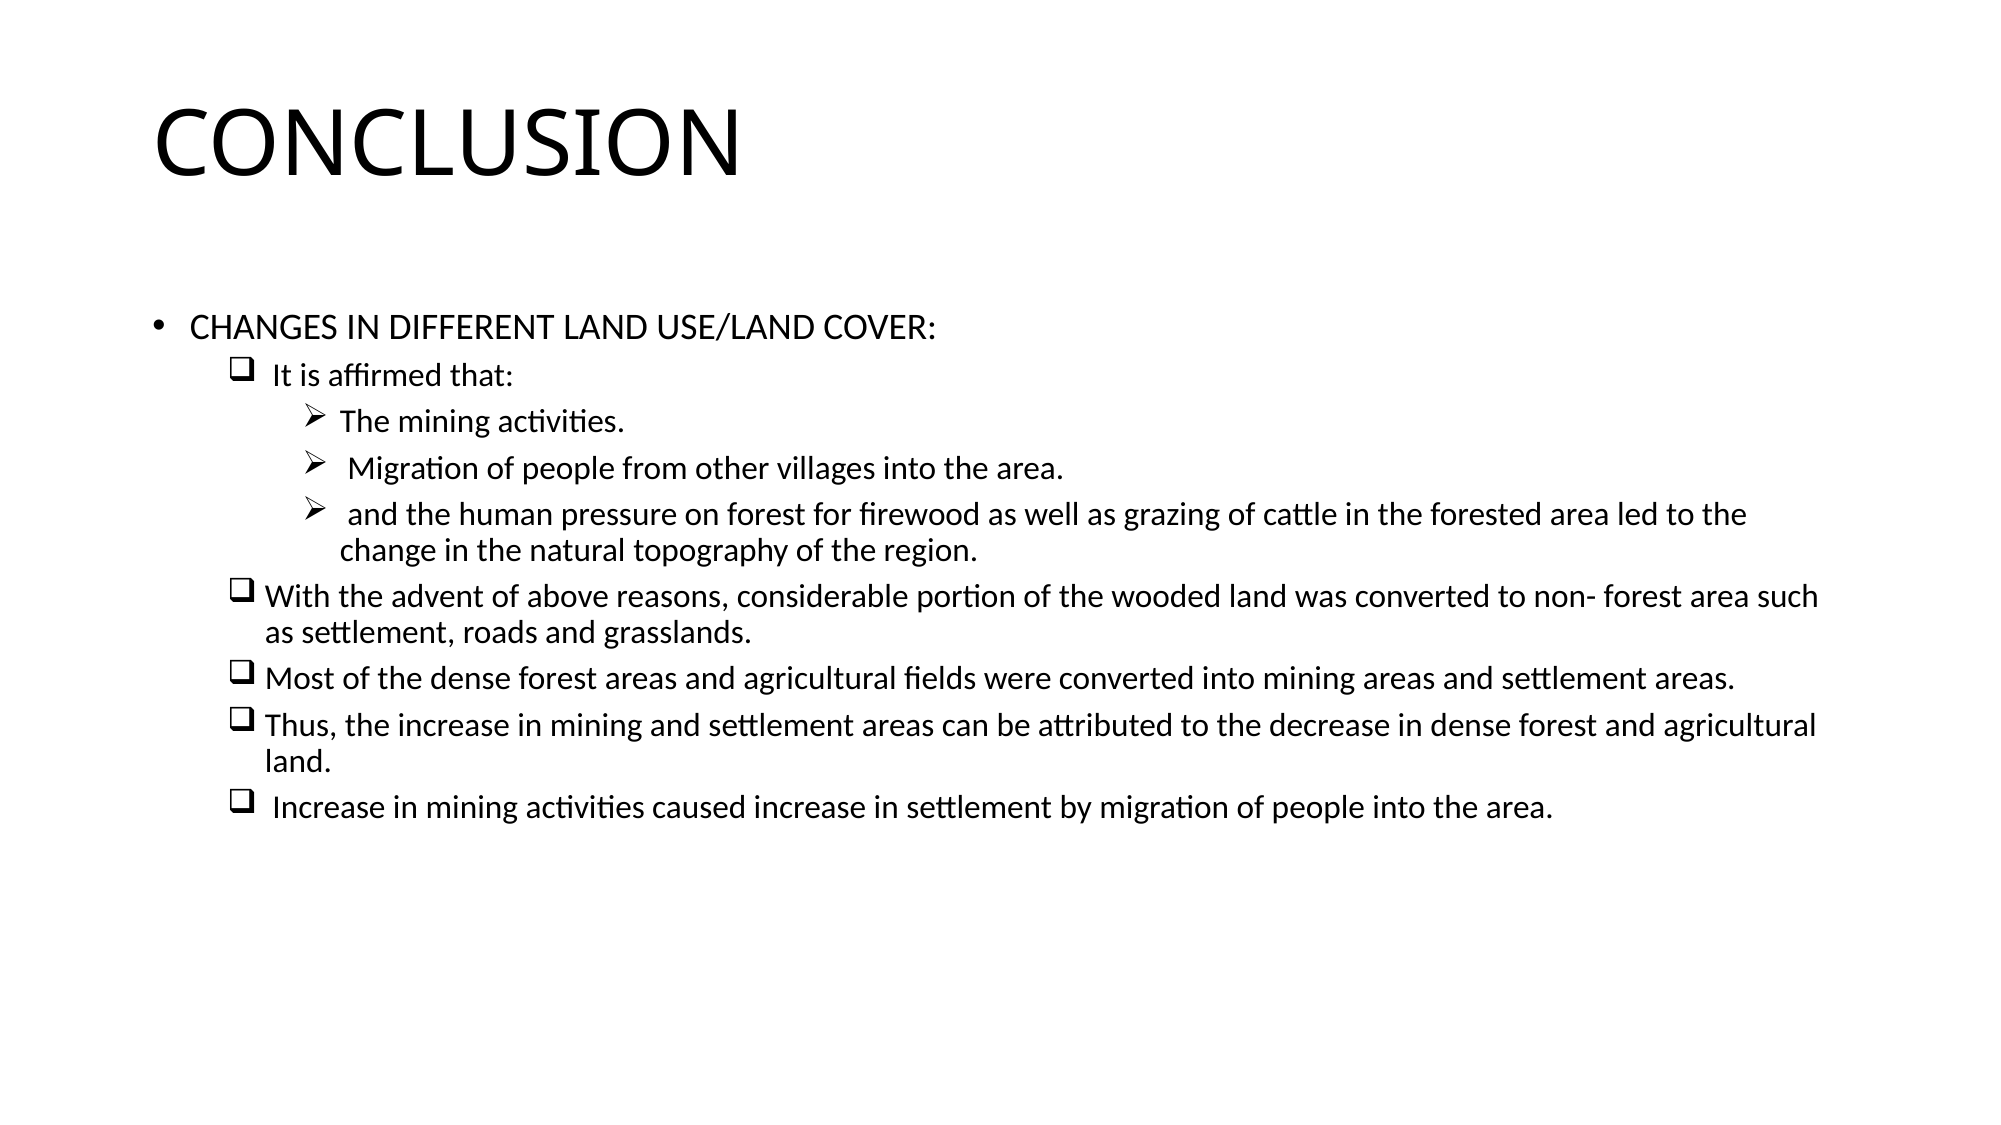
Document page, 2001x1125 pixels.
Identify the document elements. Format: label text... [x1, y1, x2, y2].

title conclusion [137, 59, 1863, 278]
list CHANGES IN DIFFERENT LAND USE/LAND COVER: It is affirmed that: The mining activities. Migration of people from other villages into the area. and the human pressure on forest for firewood as well as grazing of cattle in the forested area led to the change in the natural topography of the region. With the advent of above reasons, considerable portion of the wooded land was converted to non- forest area such as settlement, roads and grasslands. Most of the dense forest areas and agricultural fields were converted into mining areas and settlement areas. Thus, the increase in mining and settlement areas can be attributed to the decrease in dense forest and agricultural land. Increase in mining activities caused increase in settlement by migration of people into the area. [137, 299, 1863, 1014]
